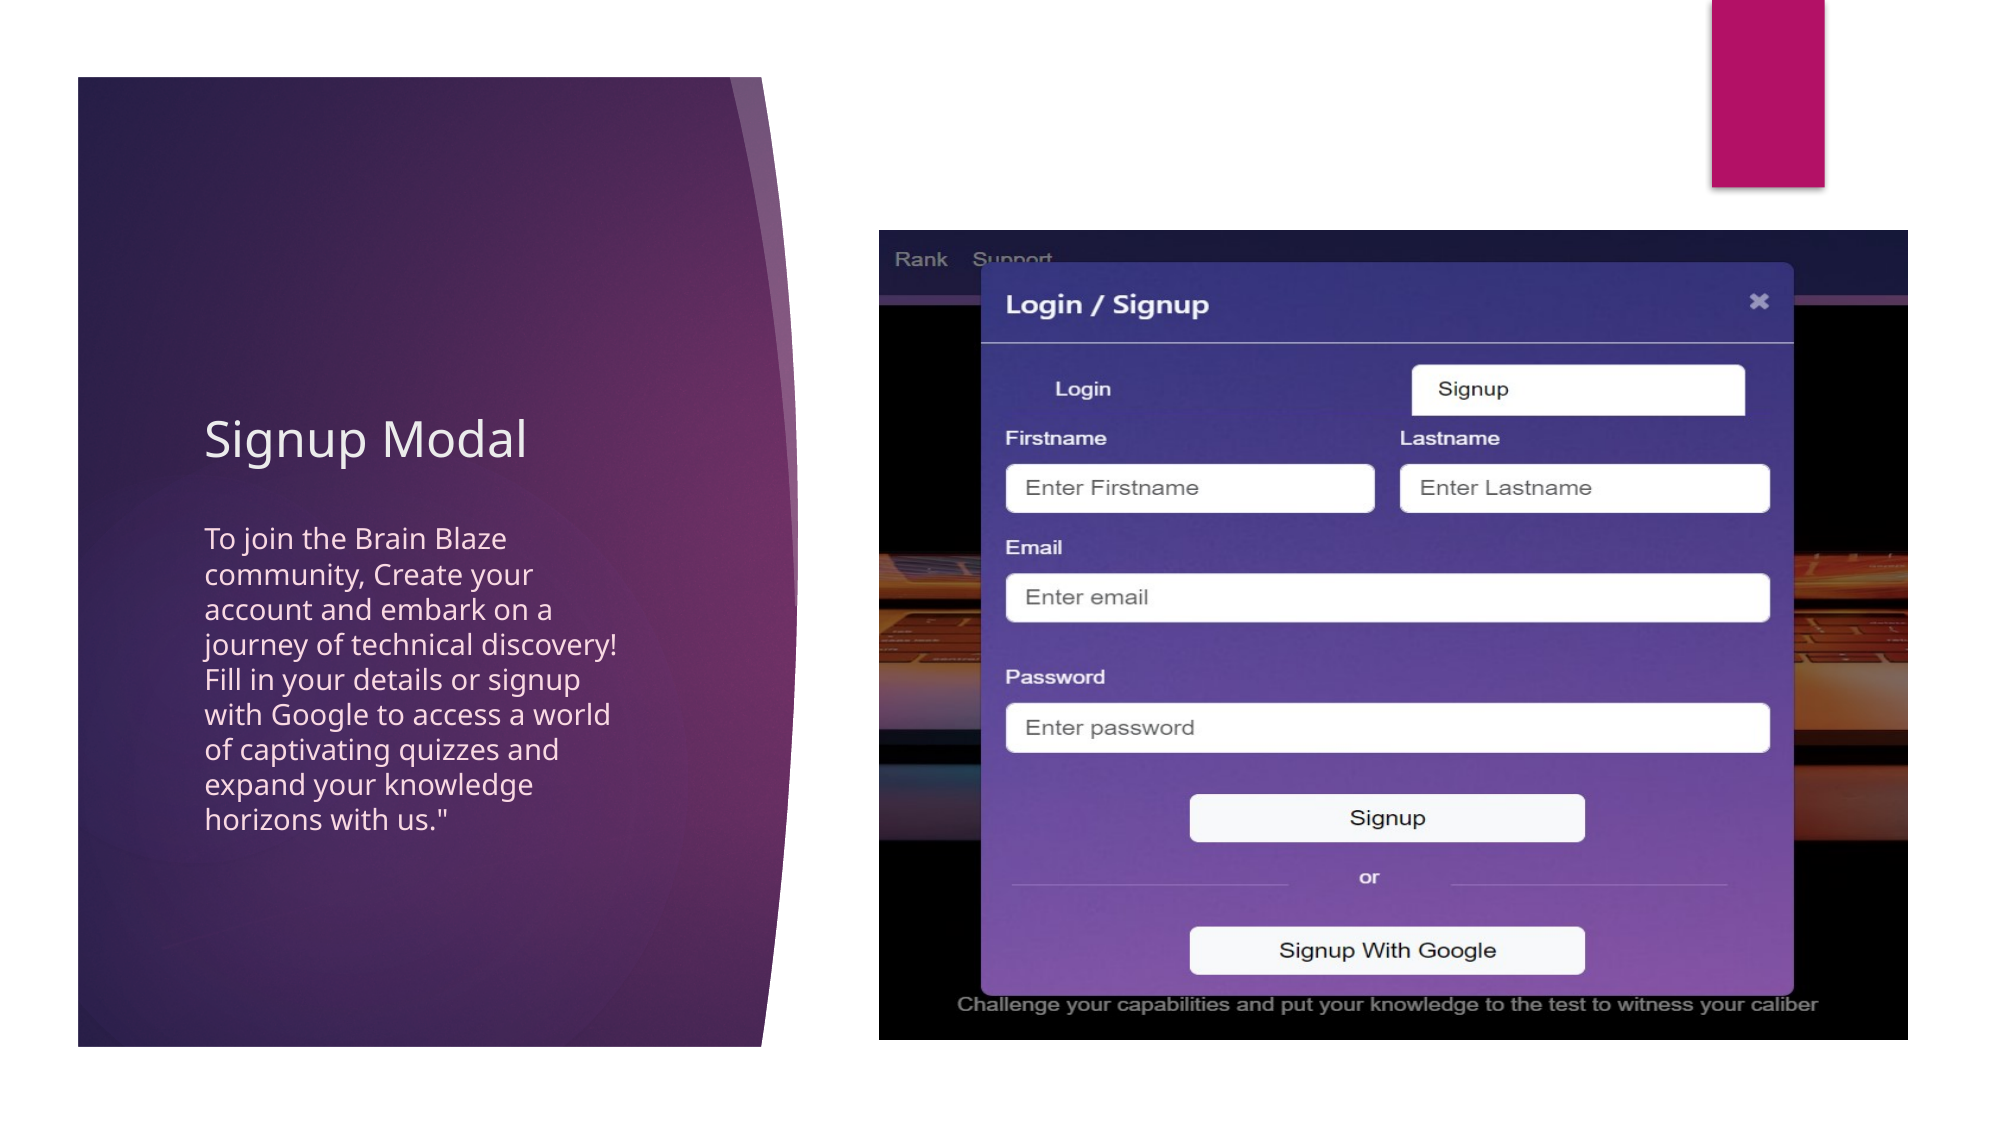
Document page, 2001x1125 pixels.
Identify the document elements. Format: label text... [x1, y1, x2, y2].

title Signup Modal [189, 212, 648, 475]
picture [879, 230, 1908, 1041]
list To join the Brain Blaze community, Create your account and embark on a journey of technical discovery! Fill in your details or signup with Google to access a world of captivating quizzes and expand your knowledge horizons with us." [189, 513, 648, 989]
